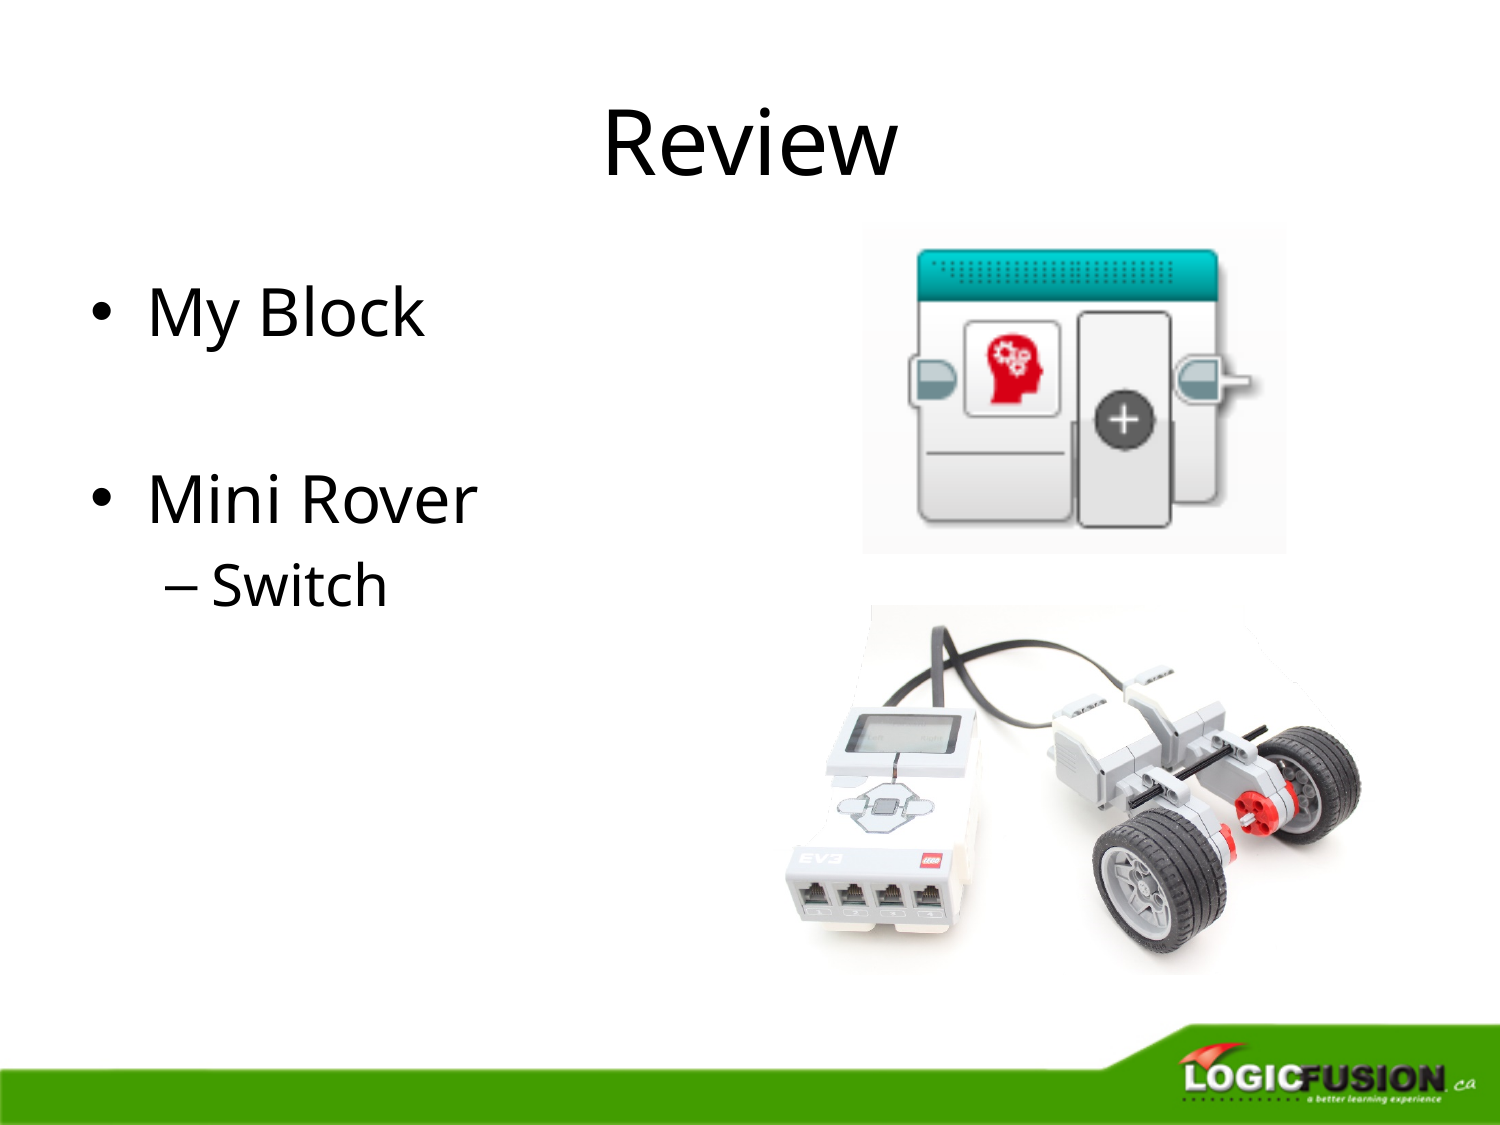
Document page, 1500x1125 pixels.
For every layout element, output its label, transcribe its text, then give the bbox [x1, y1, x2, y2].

picture [0, 0, 1500, 1125]
list My Block Mini Rover Switch [74, 262, 1426, 1006]
title Review [74, 44, 1426, 233]
